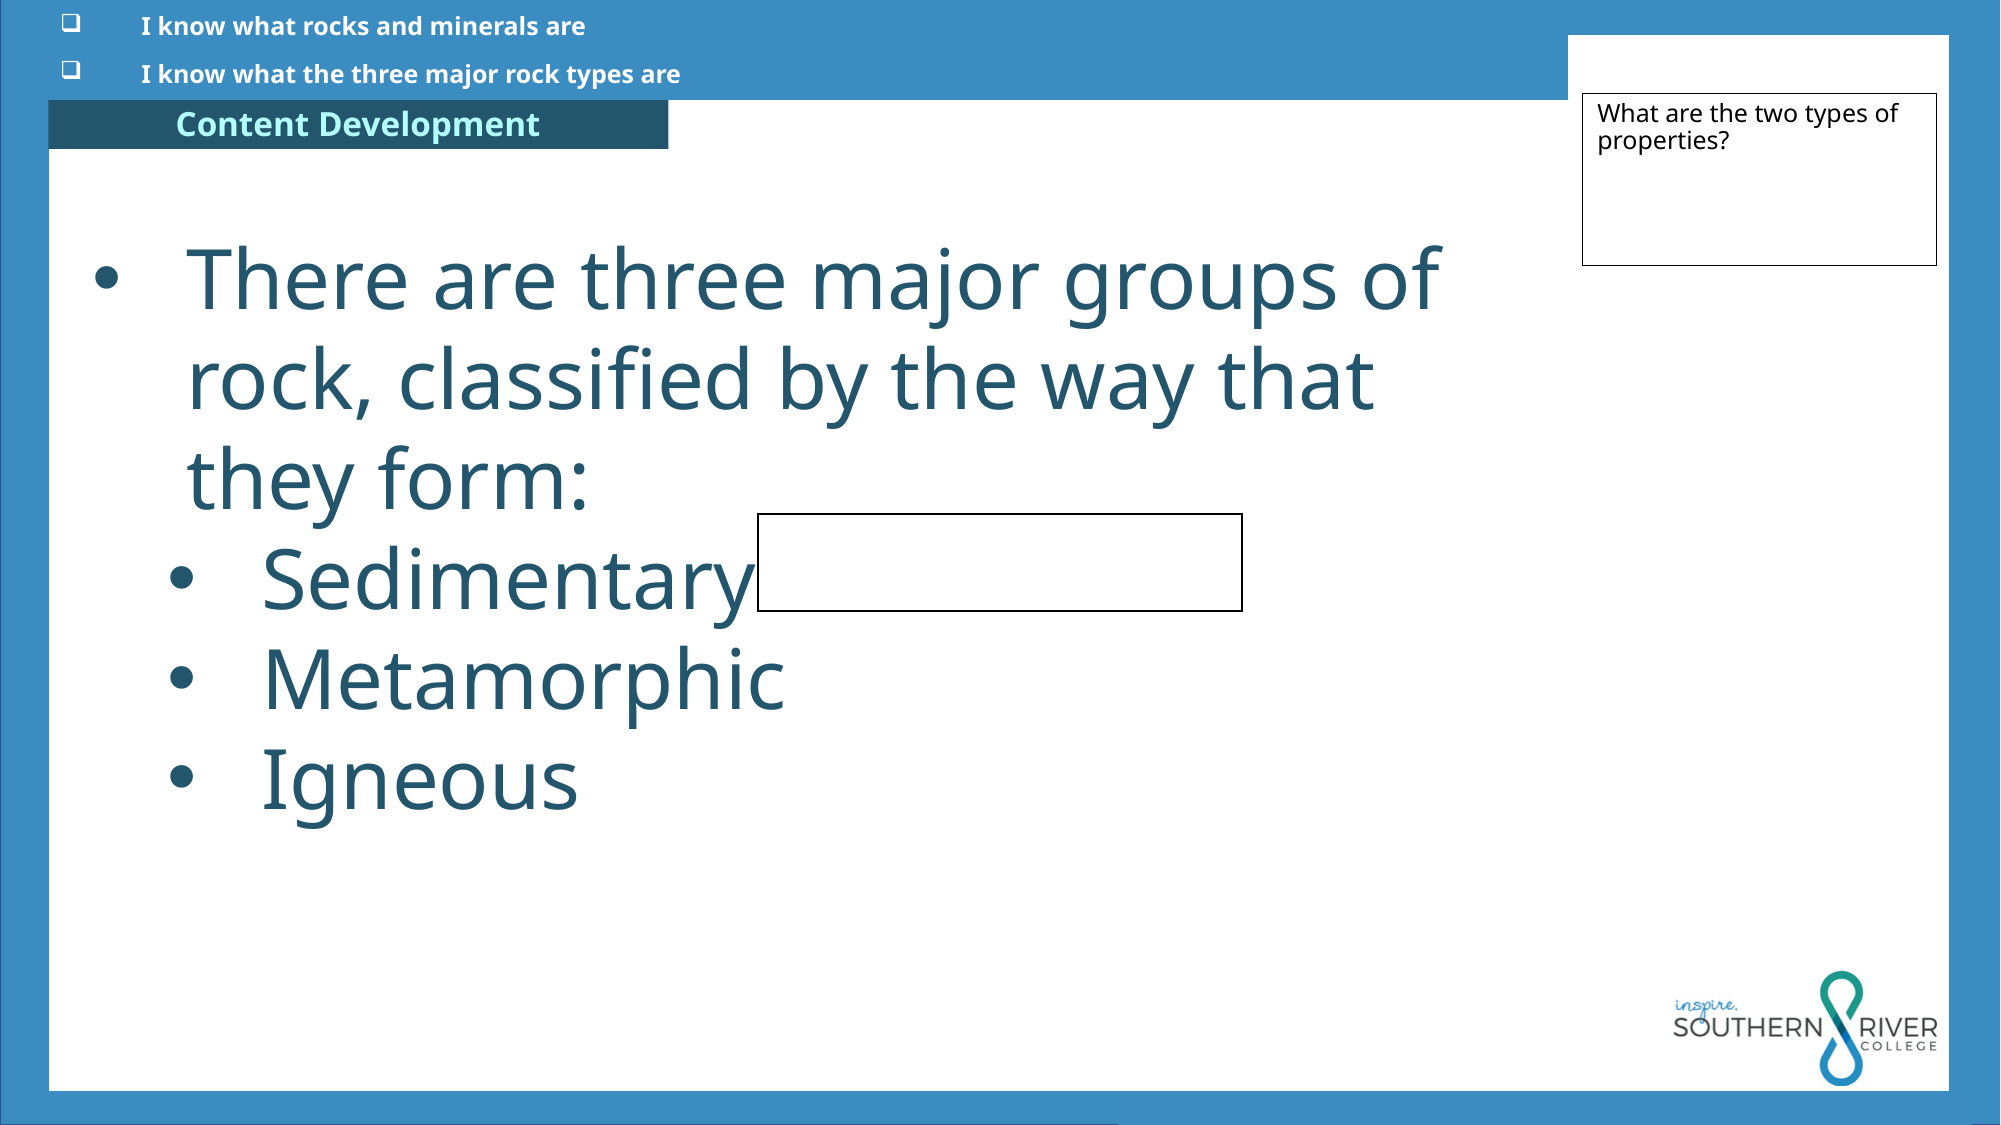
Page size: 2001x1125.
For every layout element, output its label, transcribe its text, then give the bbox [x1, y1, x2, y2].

picture [0, 0, 2001, 1125]
text_box [757, 513, 1243, 612]
text_box There are three major groups of rock, classified by the way that they form: Sedimentary Metamorphic Igneous [77, 219, 1568, 1091]
list I know what rocks and minerals are I know what the three major rock types are [45, 3, 1568, 100]
list What are the two types of properties? [1582, 93, 1937, 266]
